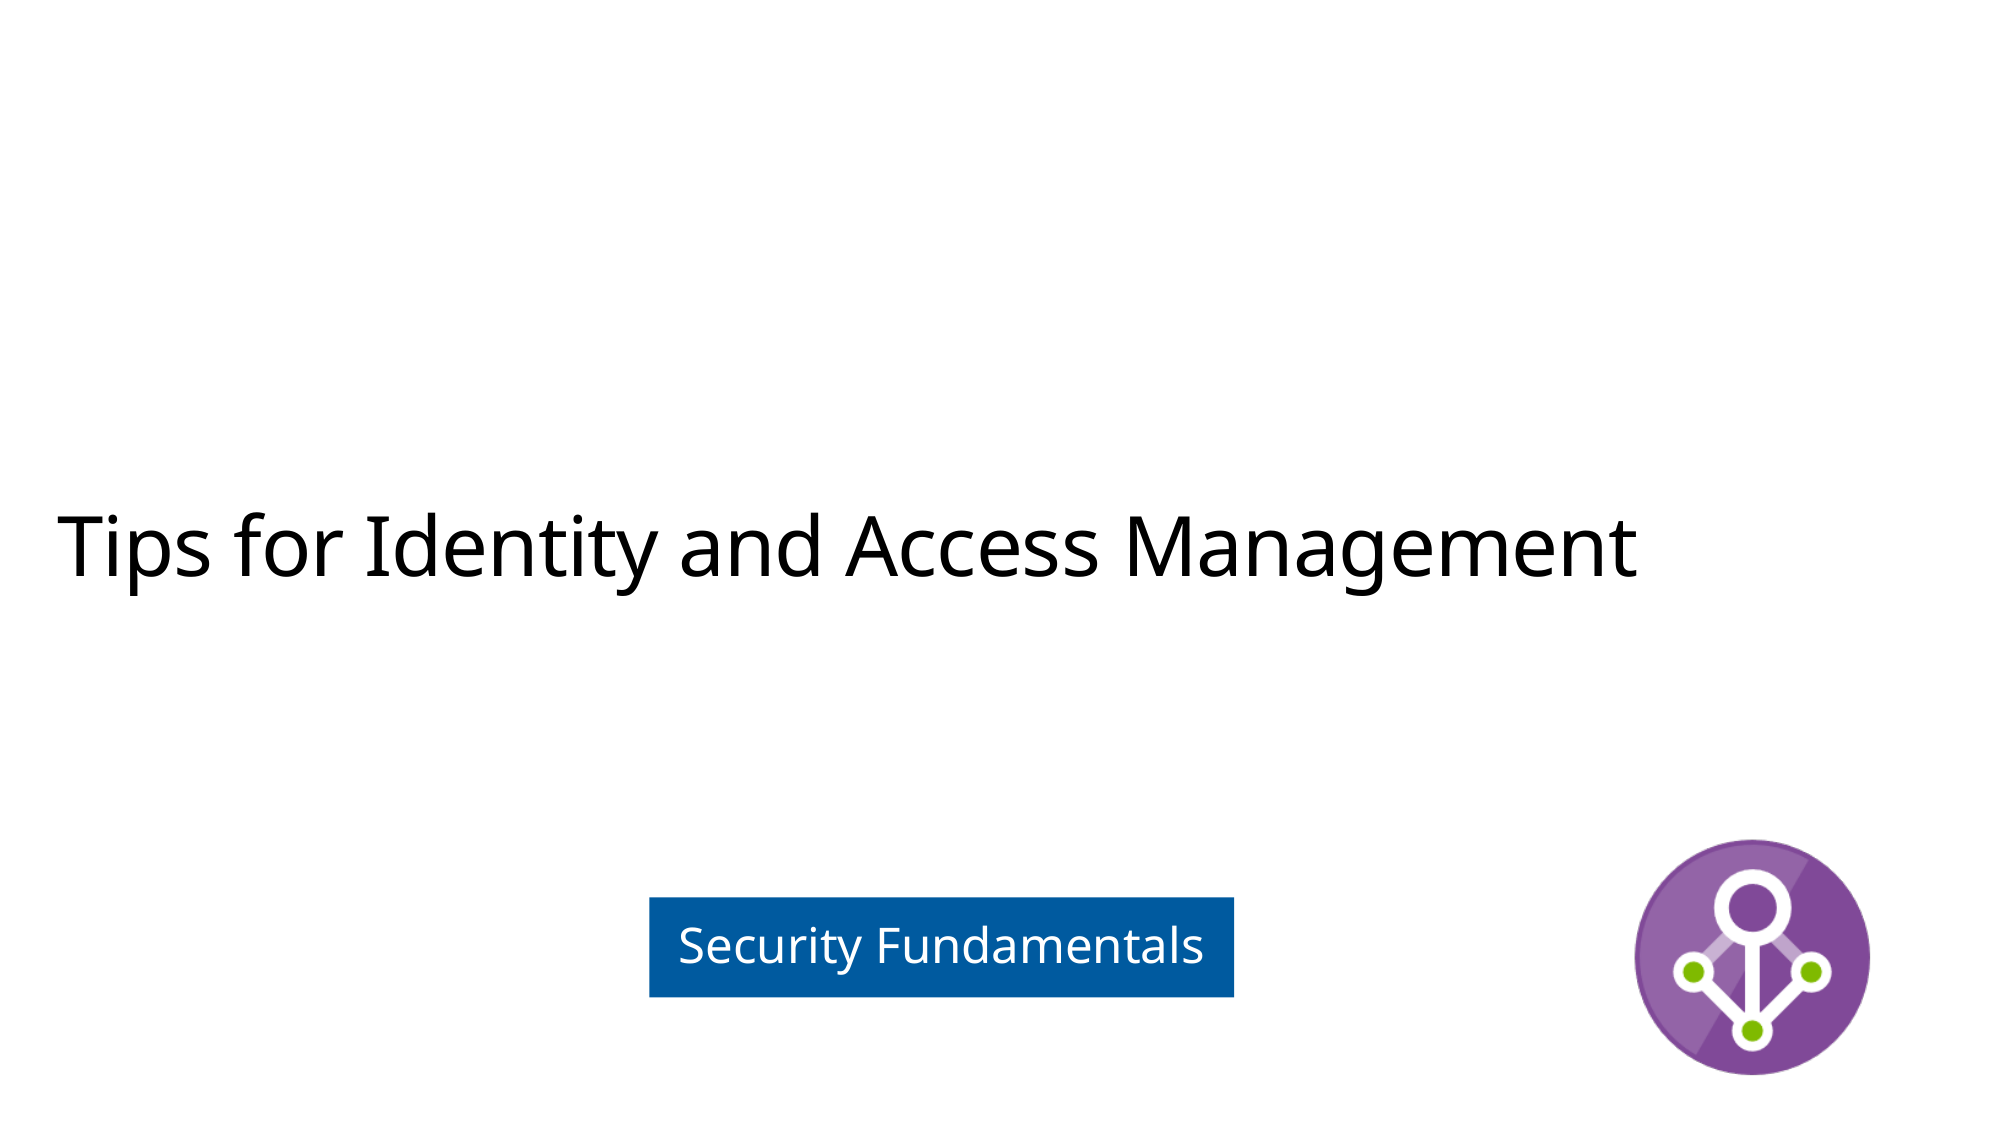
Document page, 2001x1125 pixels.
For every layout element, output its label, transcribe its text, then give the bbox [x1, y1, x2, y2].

title Tips for Identity and Access Management [57, 504, 1821, 660]
picture [1630, 835, 1875, 1080]
text_box Security Fundamentals [649, 897, 1235, 998]
